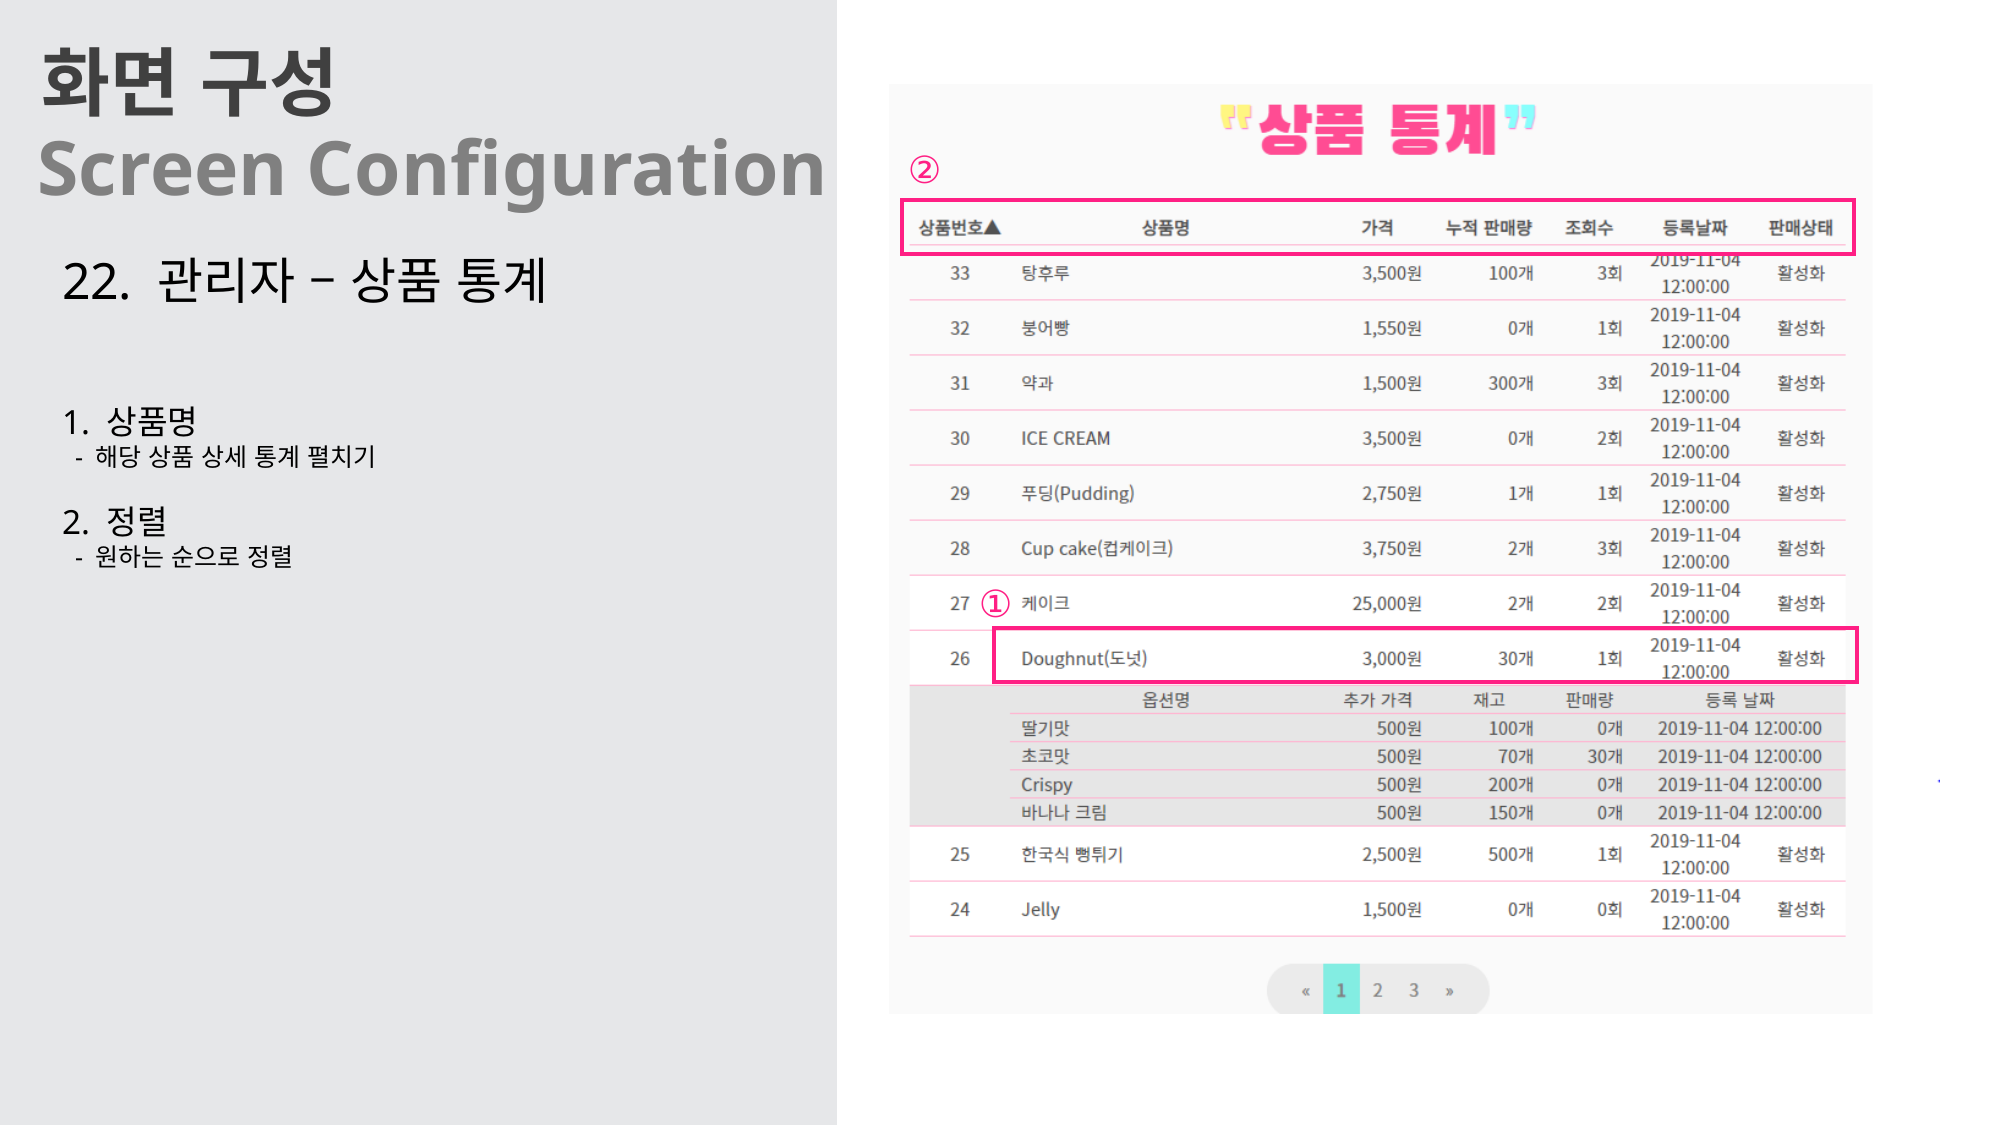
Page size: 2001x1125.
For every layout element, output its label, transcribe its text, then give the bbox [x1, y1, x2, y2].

picture [889, 84, 1940, 1014]
text_box 1. 상품명 - 해당 상품 상세 통계 펼치기 2. 정렬 - 원하는 순으로 정렬 [47, 393, 722, 579]
text_box 22. 관리자 – 상품 통계 [47, 242, 722, 318]
text_box 화면 구성 [27, 28, 1028, 133]
text_box Screen Configuration [23, 112, 844, 218]
text_box [836, 0, 2000, 1125]
